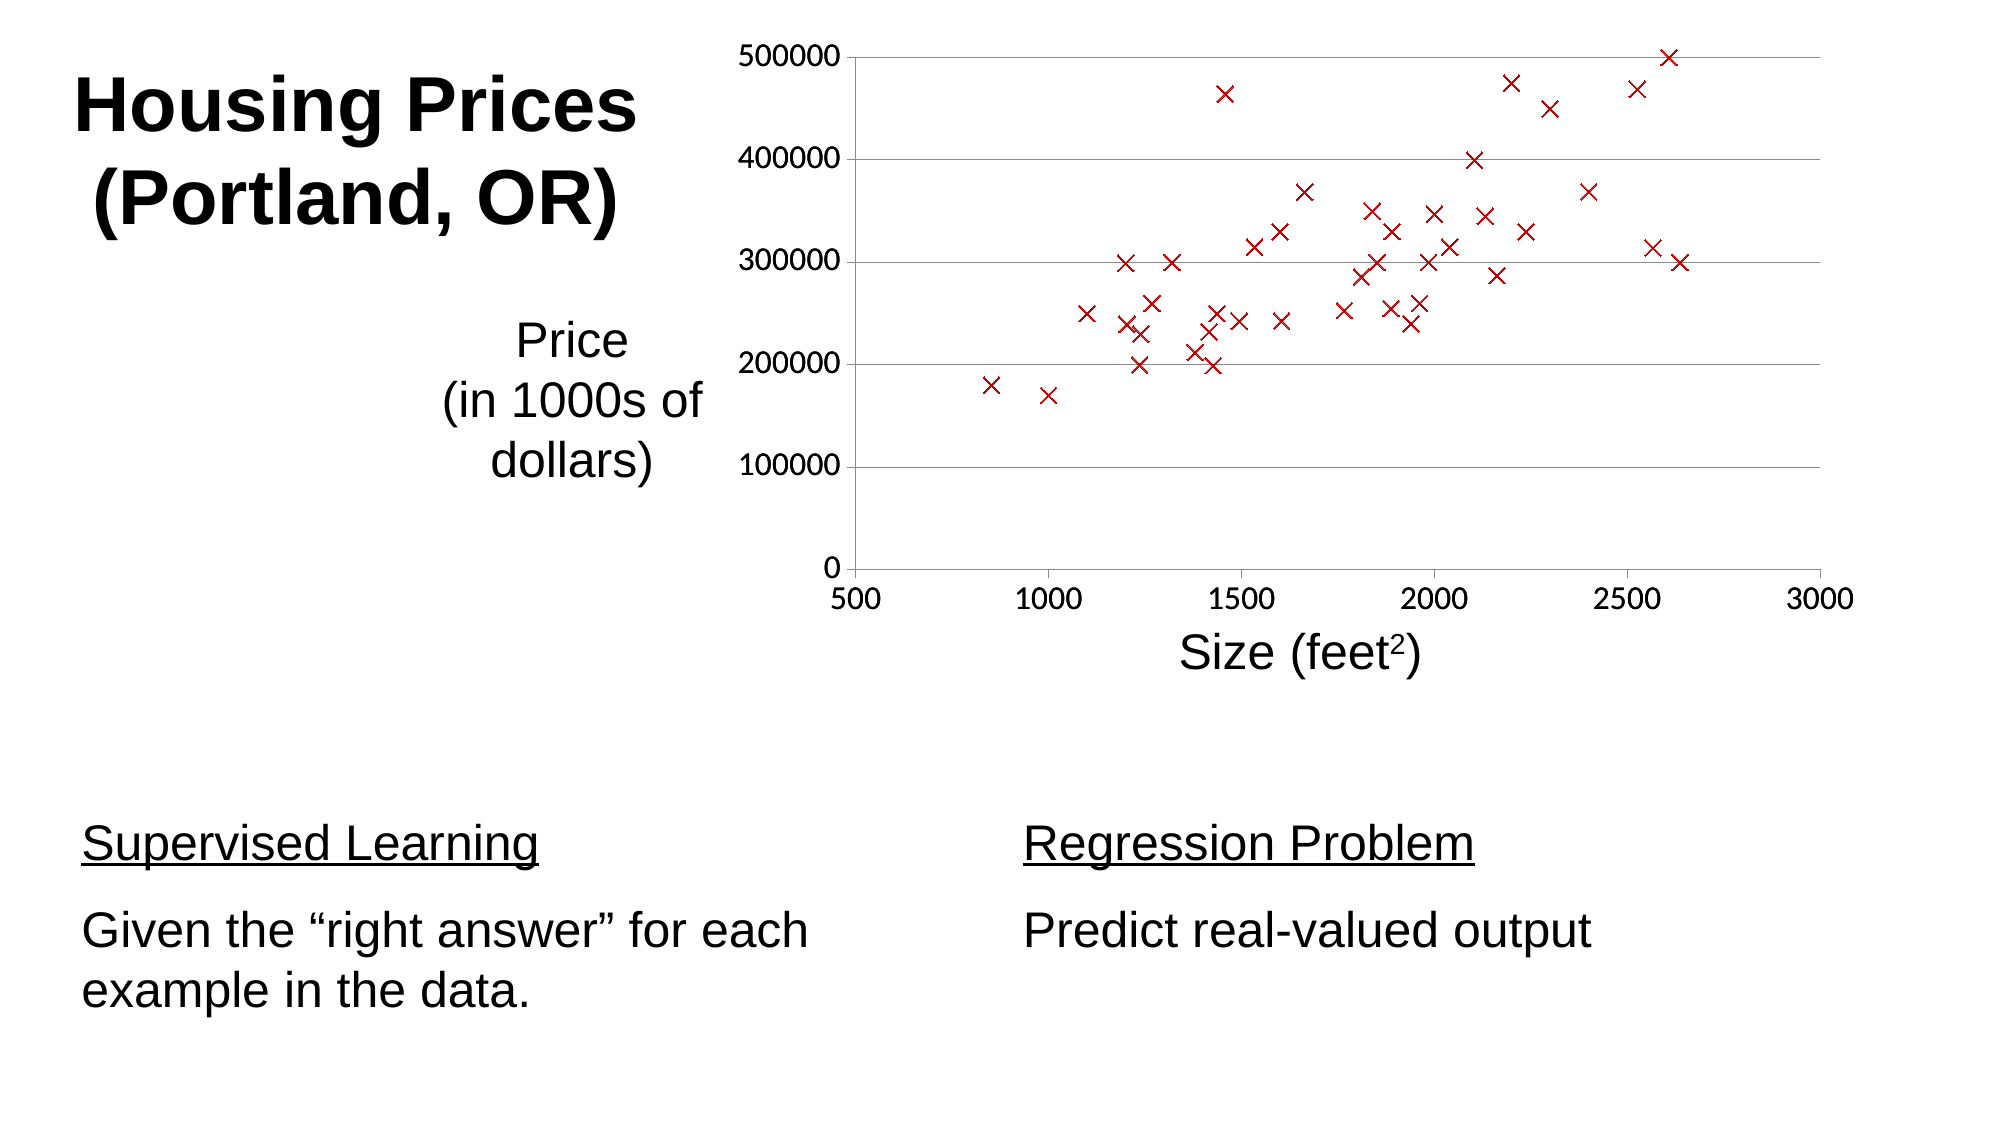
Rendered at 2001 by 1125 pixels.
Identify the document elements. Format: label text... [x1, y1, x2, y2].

text_box Size (feet2) [1163, 630, 1438, 688]
text_box Supervised Learning Given the “right answer” for each example in the data. [66, 802, 942, 1025]
text_box Regression Problem Predict real-valued output [1008, 802, 1909, 965]
text_box Housing Prices (Portland, OR) [58, 45, 655, 248]
chart [714, 29, 1878, 630]
text_box Price (in 1000s of dollars) [399, 299, 714, 495]
